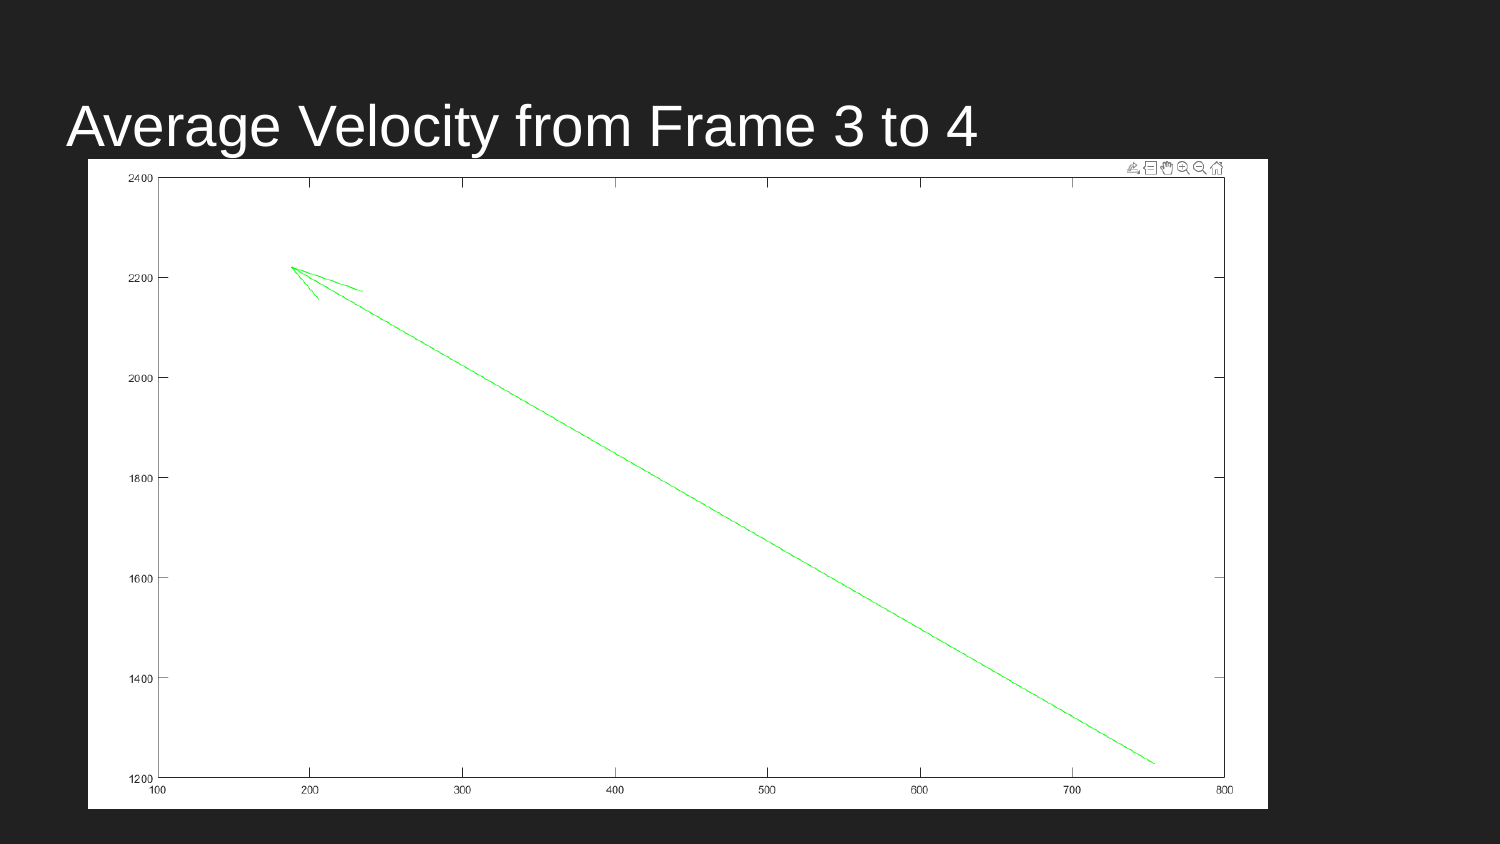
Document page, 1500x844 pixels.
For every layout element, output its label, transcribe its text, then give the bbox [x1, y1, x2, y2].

title Average Velocity from Frame 3 to 4 [51, 72, 1449, 167]
picture [88, 159, 1268, 809]
